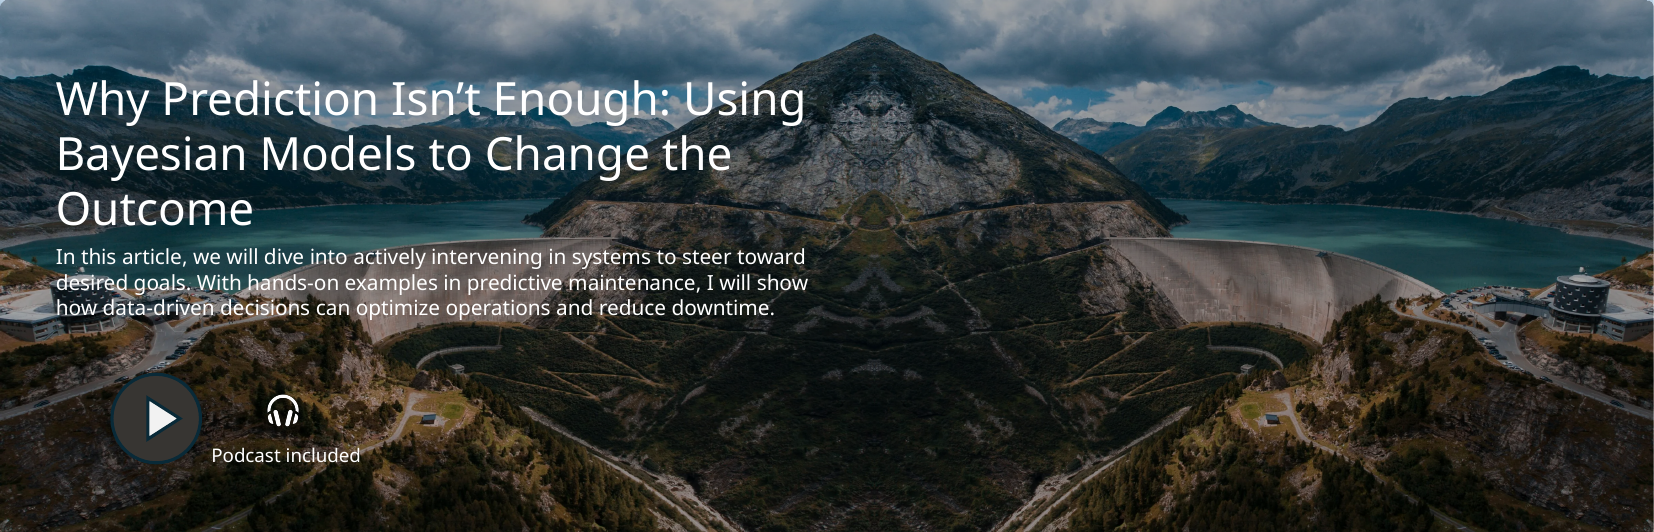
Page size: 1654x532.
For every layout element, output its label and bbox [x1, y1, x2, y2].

picture [0, 0, 1654, 532]
text_box [111, 373, 201, 464]
